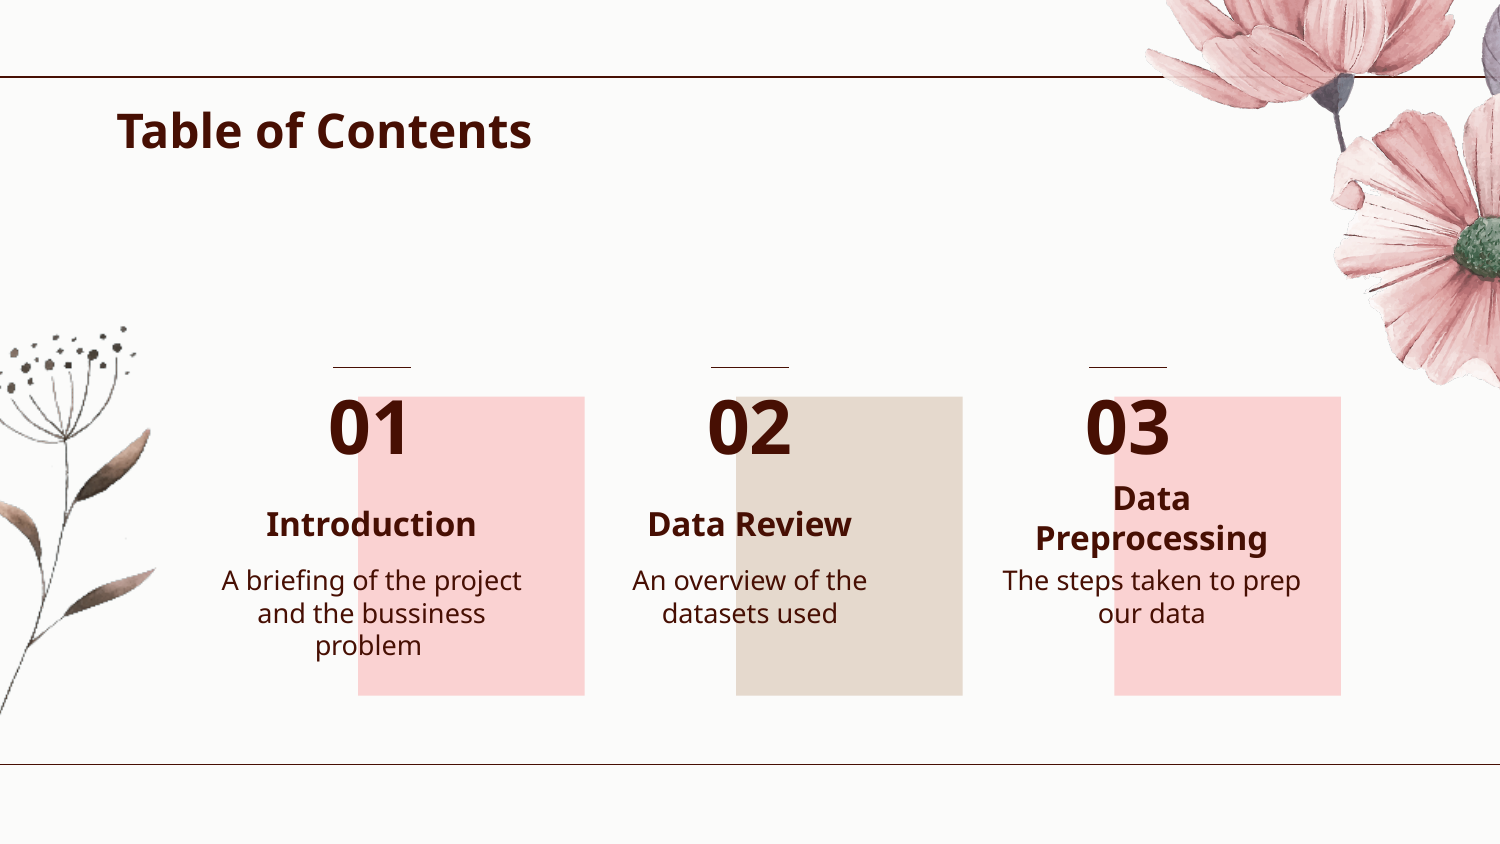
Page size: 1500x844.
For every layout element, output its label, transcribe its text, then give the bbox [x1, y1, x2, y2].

title Data Review [584, 486, 916, 548]
text_box [1114, 396, 1341, 696]
title 01 [251, 382, 493, 485]
text_box [736, 396, 963, 696]
subtitle An overview of the datasets used [584, 548, 916, 677]
title Data Preprocessing [986, 500, 1318, 548]
title 02 [629, 382, 871, 485]
subtitle A briefing of the project and the bussiness problem [206, 548, 538, 677]
title Table of Contents [101, 85, 1433, 180]
title Introduction [206, 486, 538, 548]
picture [1145, 0, 1500, 397]
subtitle The steps taken to prep our data [986, 548, 1318, 677]
text_box [358, 396, 585, 696]
title 03 [1007, 382, 1249, 485]
